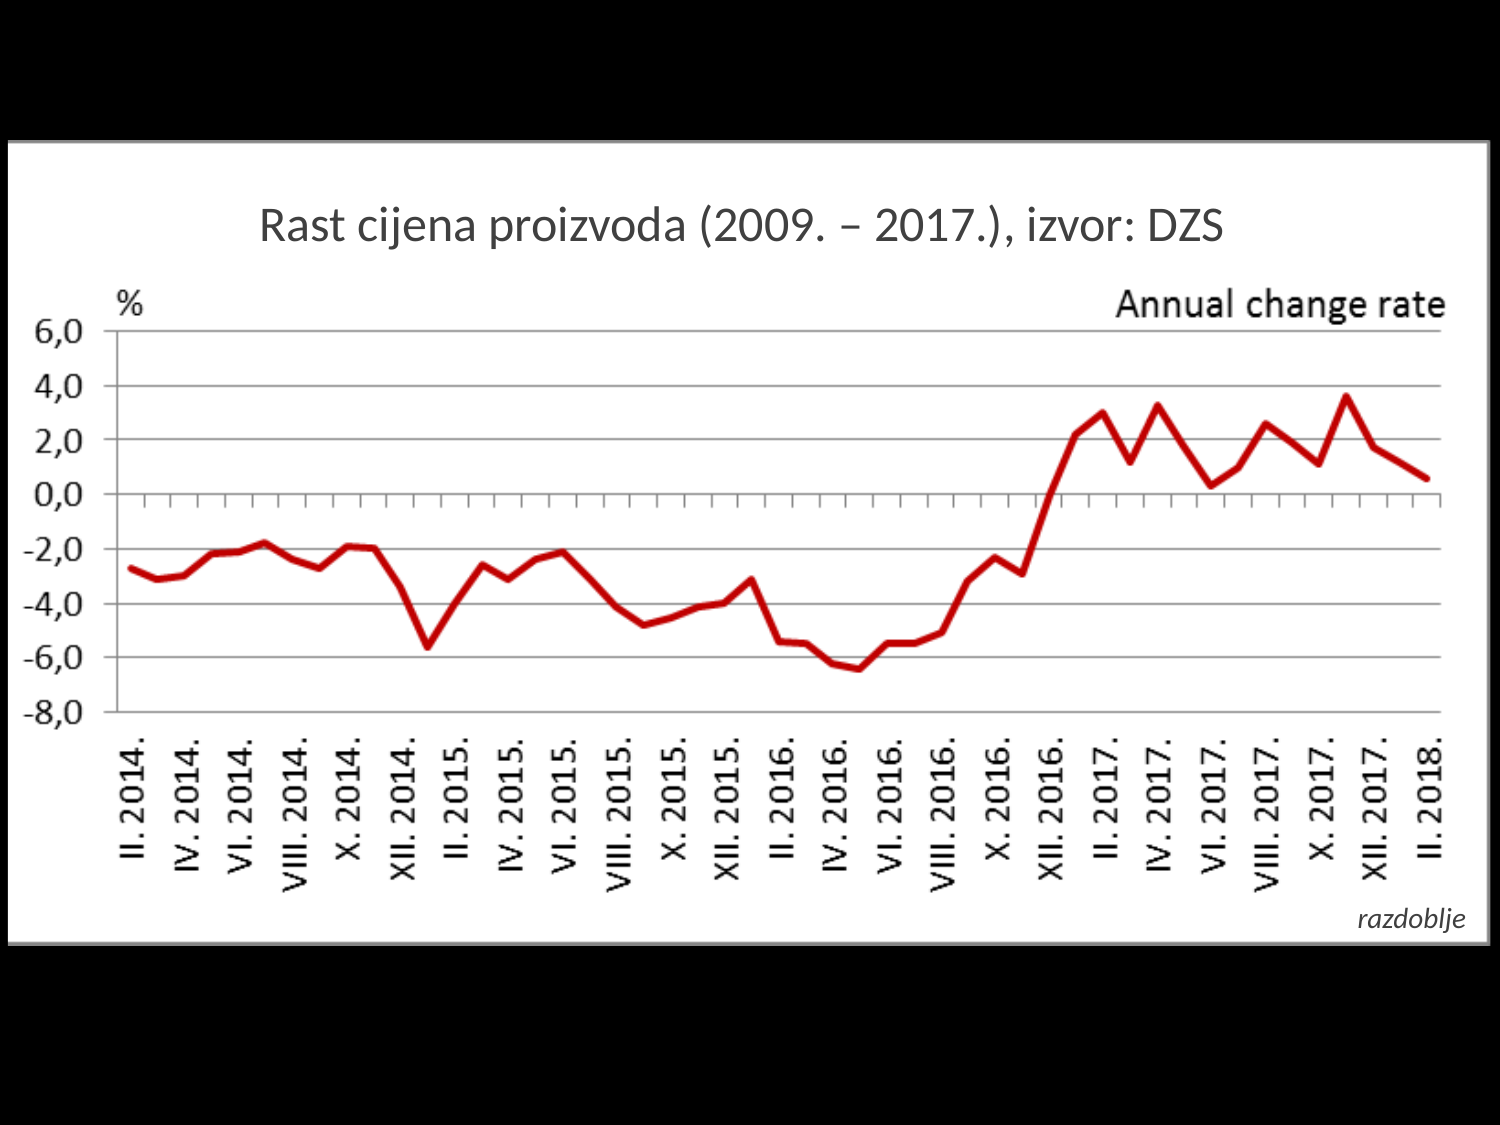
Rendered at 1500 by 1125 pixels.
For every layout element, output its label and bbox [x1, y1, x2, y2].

picture [7, 140, 1491, 946]
